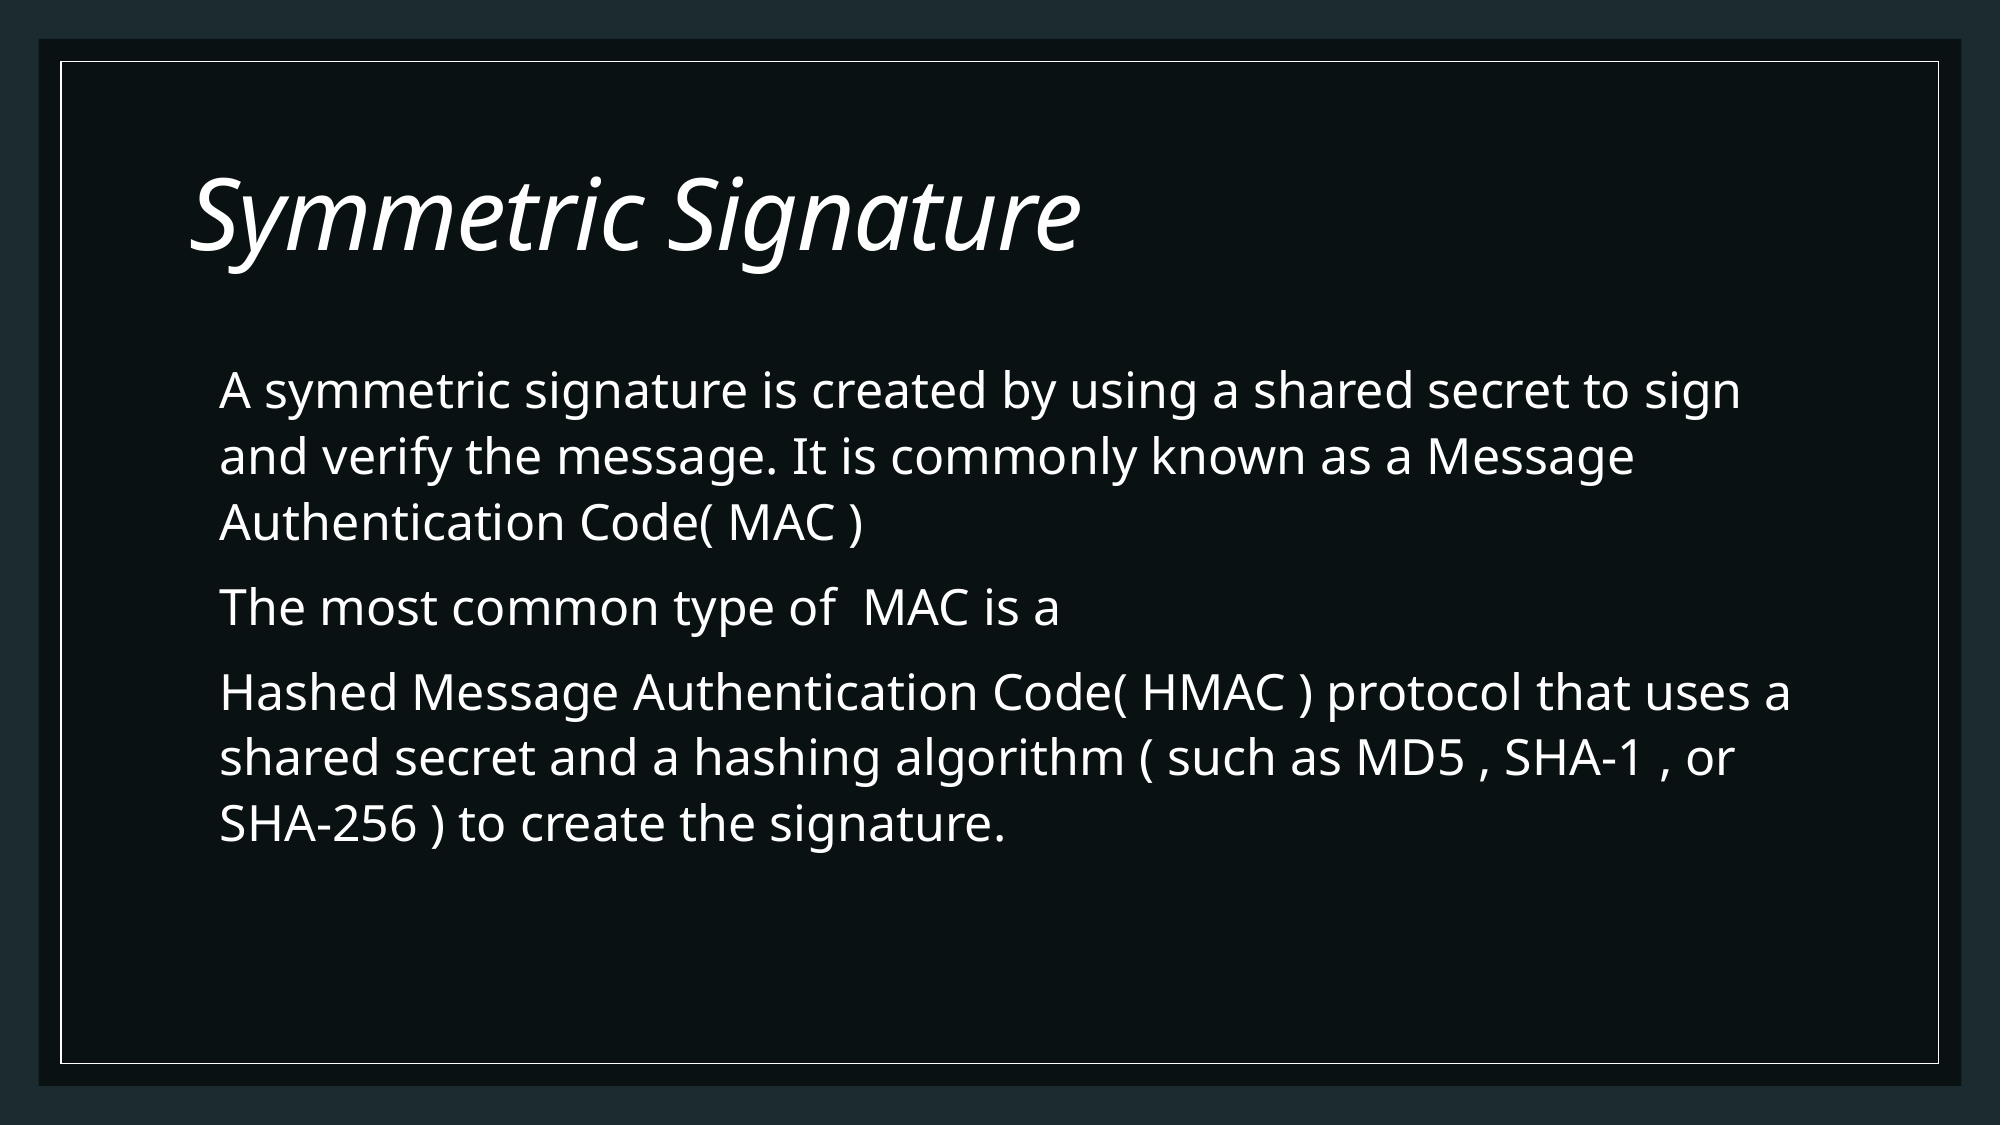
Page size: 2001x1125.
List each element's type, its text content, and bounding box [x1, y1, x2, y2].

list A symmetric signature is created by using a shared secret to sign and verify the message. It is commonly known as a Message Authentication Code( MAC ) The most common type of MAC is a Hashed Message Authentication Code( HMAC ) protocol that uses a shared secret and a hashing algorithm ( such as MD5 , SHA-1 , or SHA-256 ) to create the signature. [174, 345, 1825, 977]
title Symmetric Signature [174, 105, 1825, 331]
